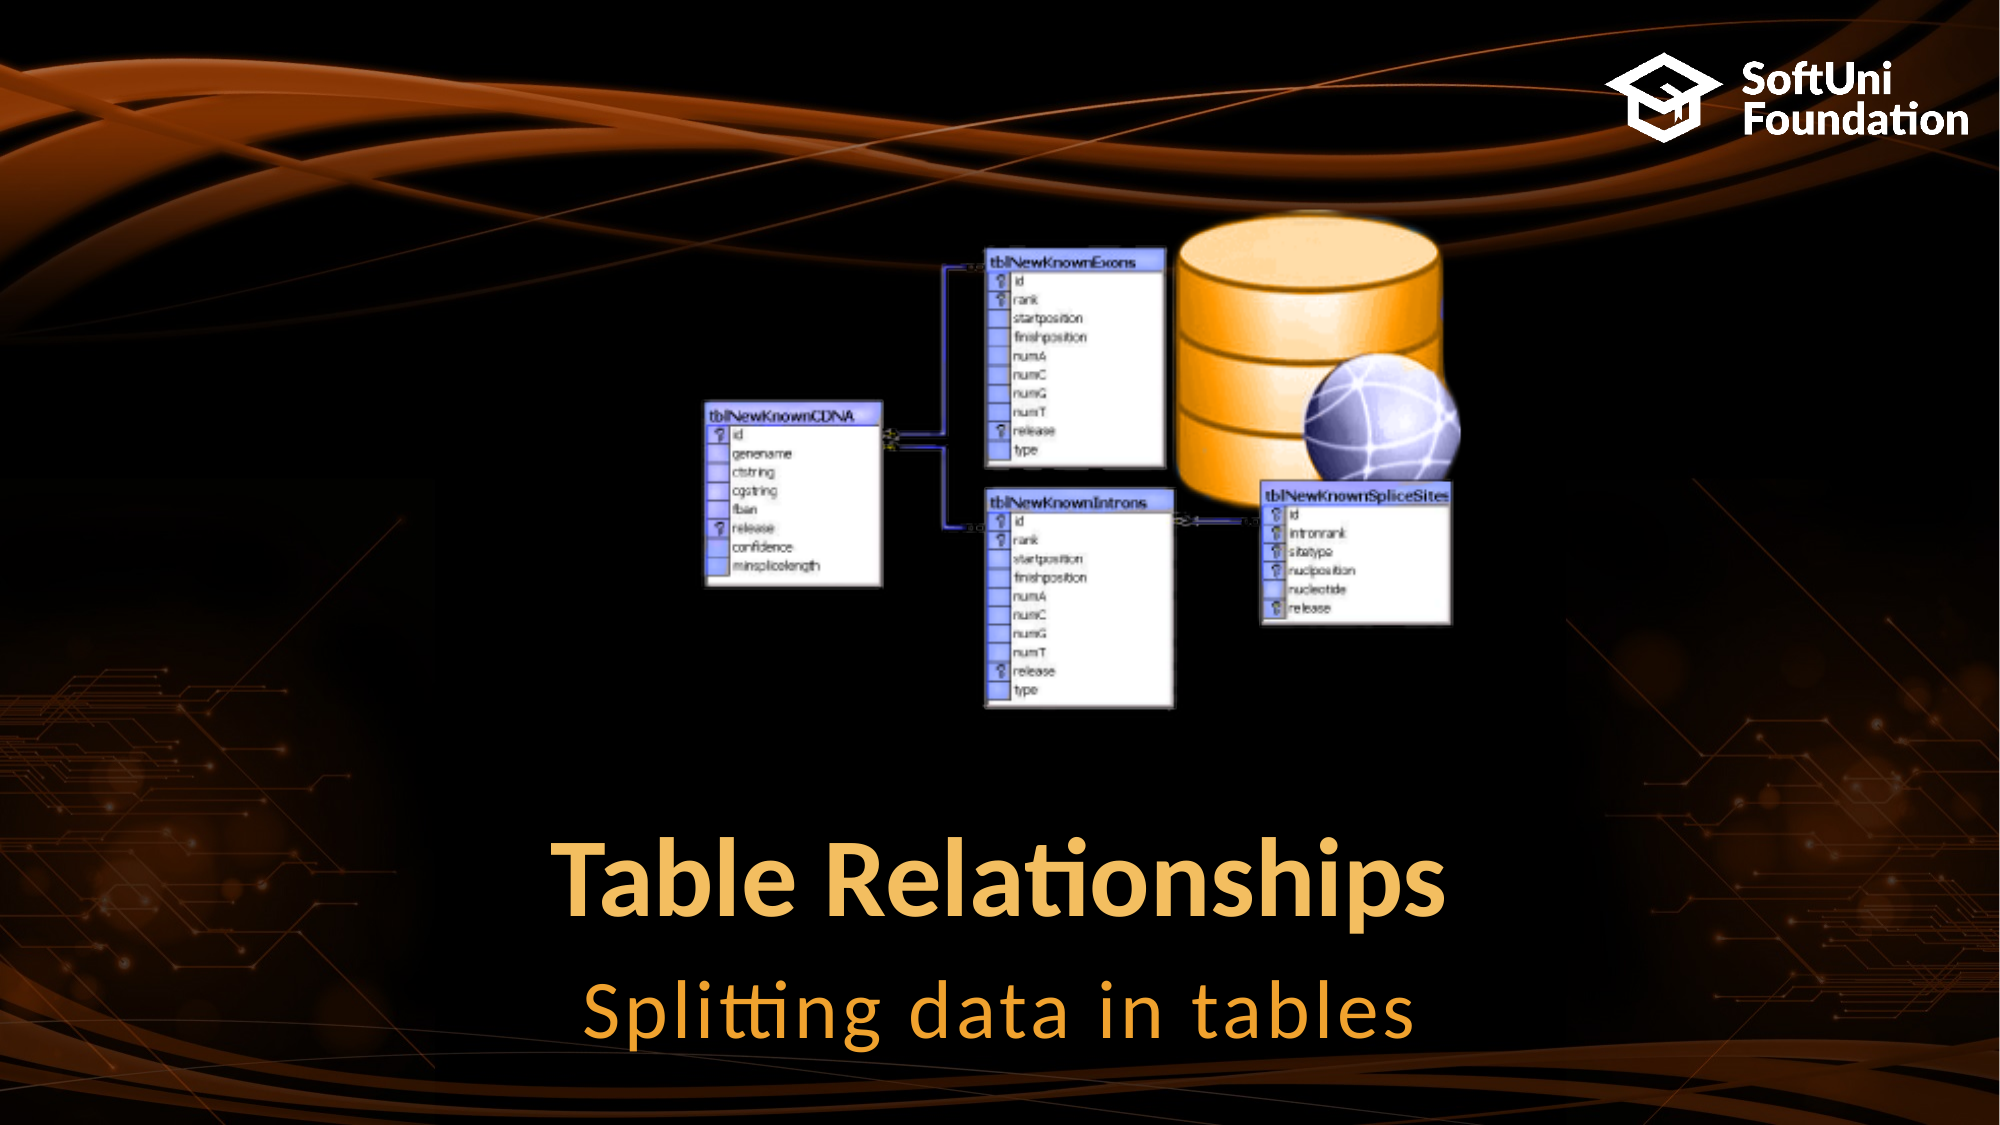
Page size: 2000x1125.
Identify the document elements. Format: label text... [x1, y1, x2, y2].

title Table Relationships [149, 812, 1850, 944]
list Splitting data in tables [149, 944, 1850, 1062]
picture [0, 0, 2000, 1125]
